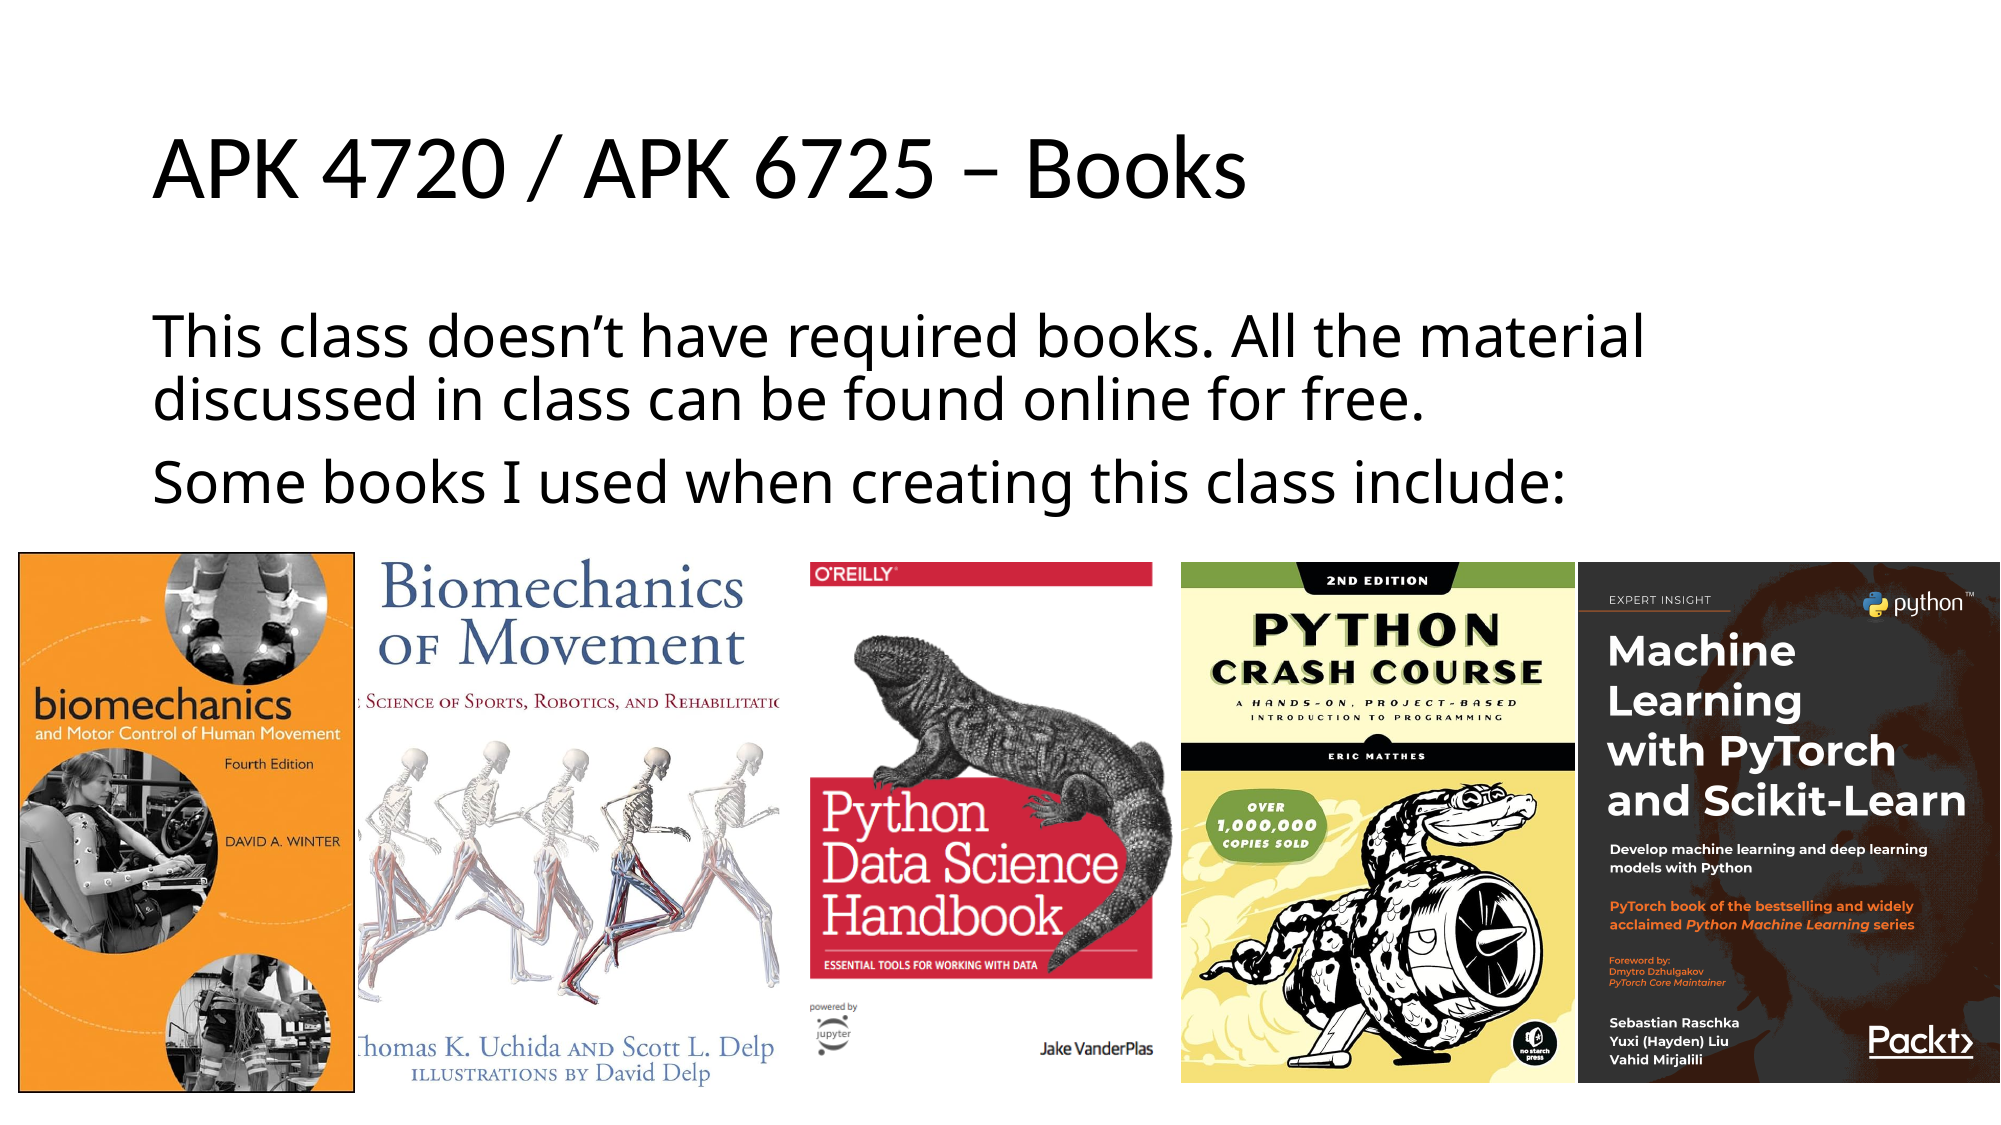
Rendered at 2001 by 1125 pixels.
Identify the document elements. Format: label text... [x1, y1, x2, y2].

picture [357, 557, 781, 1088]
picture [782, 561, 1178, 1083]
title APK 4720 / APK 6725 – Books [137, 59, 1863, 278]
picture [1180, 561, 1576, 1083]
picture [17, 552, 355, 1093]
list This class doesn’t have required books. All the material discussed in class can be found online for free. Some books I used when creating this class include: [137, 299, 1863, 1014]
picture [1577, 561, 2000, 1083]
